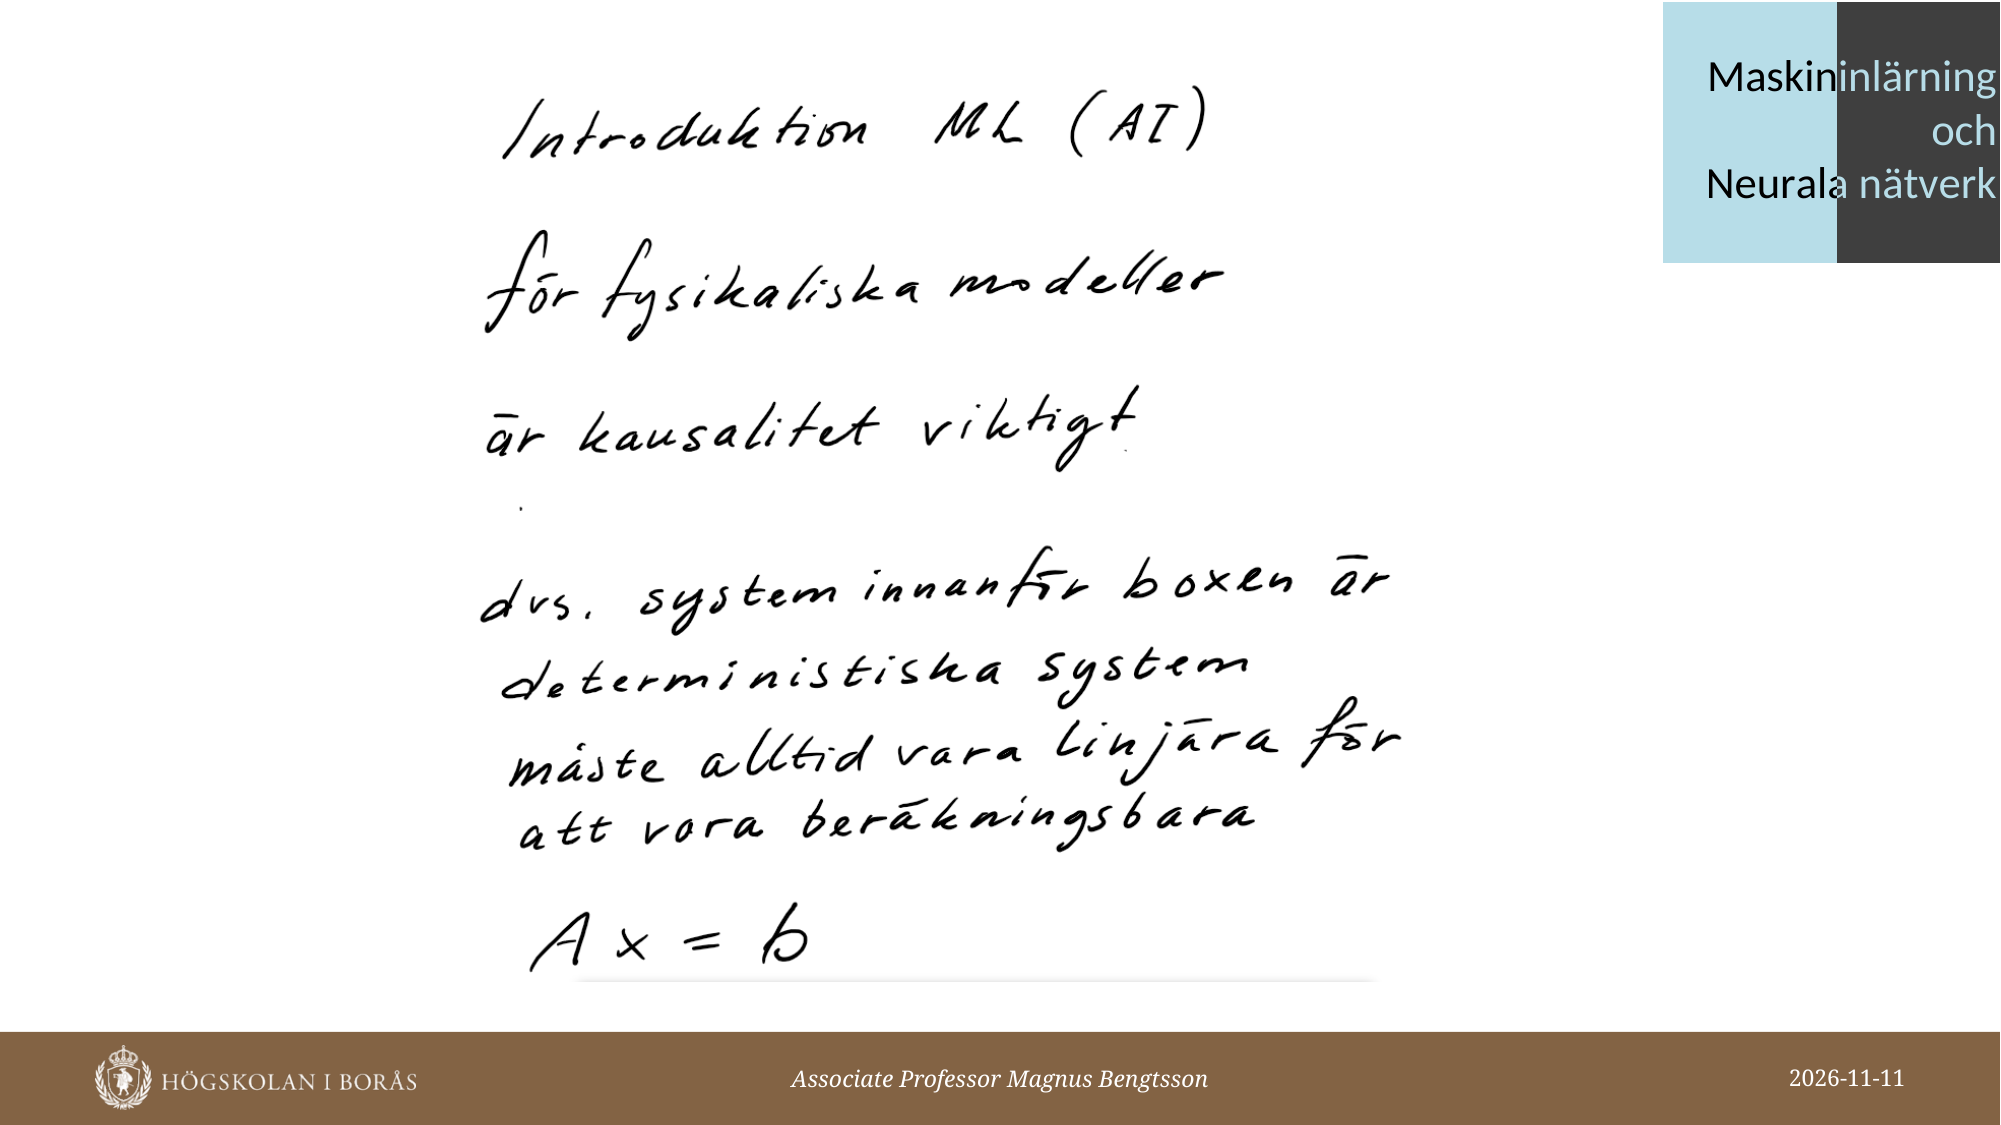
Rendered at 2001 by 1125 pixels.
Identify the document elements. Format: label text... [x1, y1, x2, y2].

picture [1660, 0, 2000, 264]
picture [436, 72, 1515, 982]
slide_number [1726, 1061, 1906, 1098]
picture [95, 1045, 416, 1110]
footer Associate Professor Magnus Bengtsson [471, 1059, 1529, 1098]
